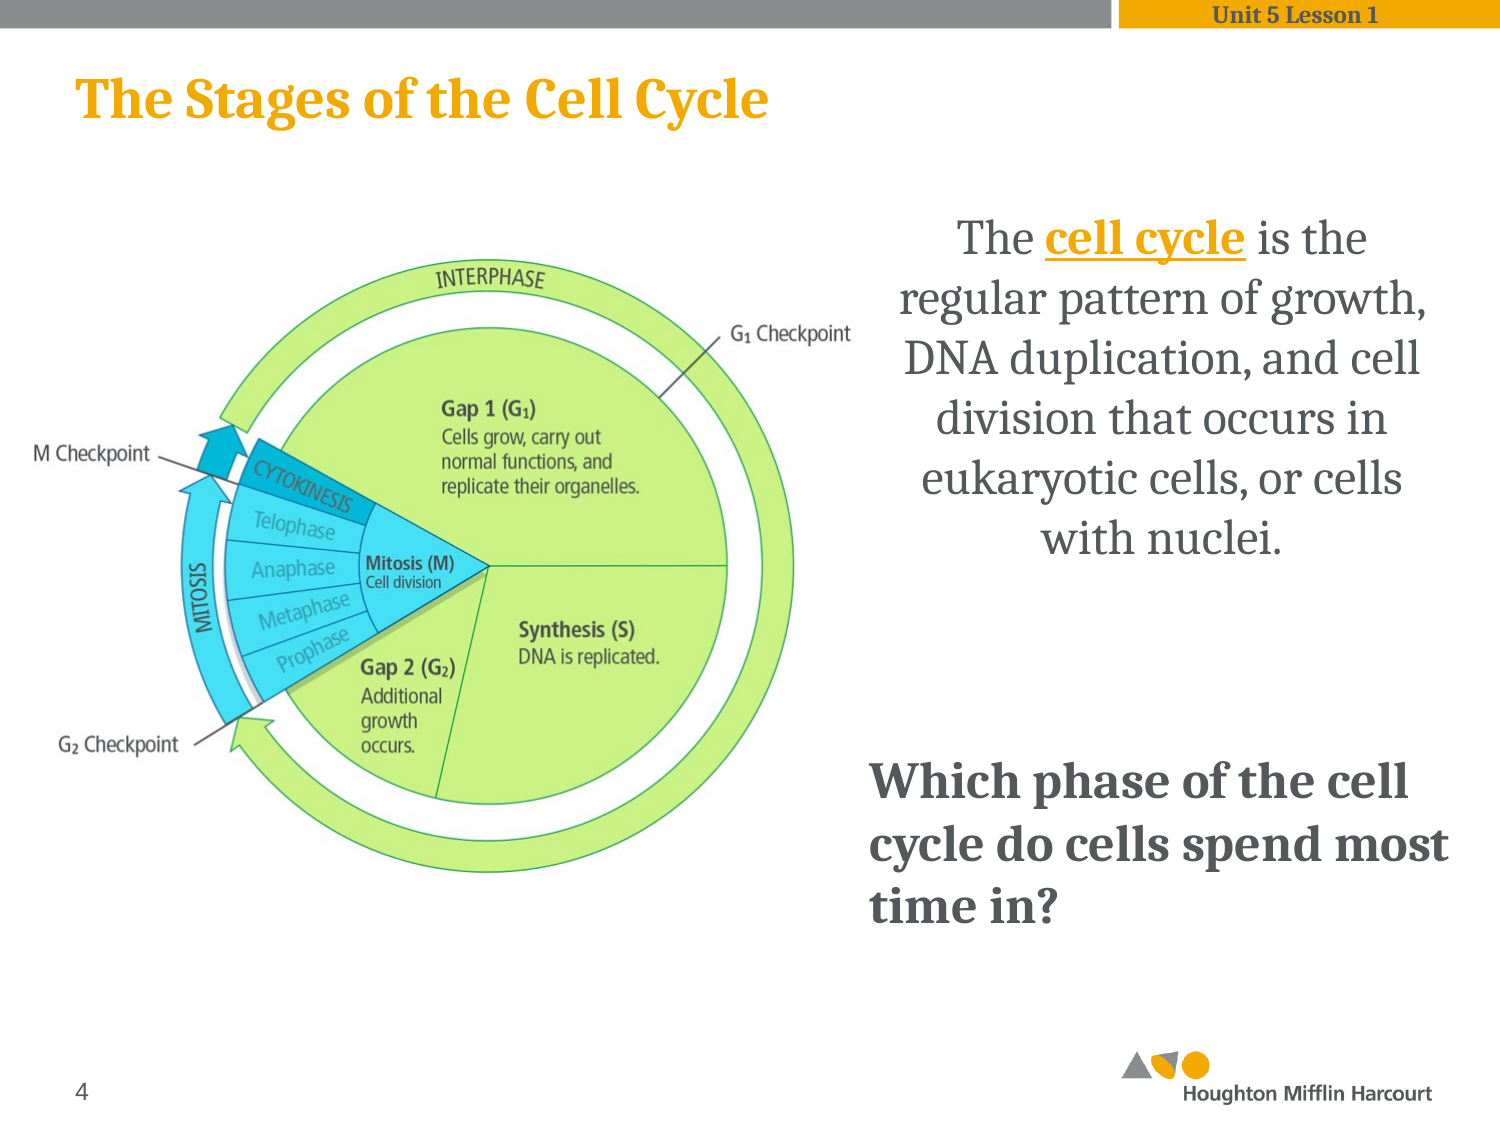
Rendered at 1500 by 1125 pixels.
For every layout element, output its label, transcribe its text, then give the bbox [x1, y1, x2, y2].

slide_number ‹#› [75, 1045, 187, 1106]
text_box The cell cycle is the regular pattern of growth, DNA duplication, and cell division that occurs in eukaryotic cells, or cells with nuclei. [862, 197, 1462, 703]
text_box Which phase of the cell cycle do cells spend most time in? [854, 739, 1470, 944]
picture [1119, 1049, 1434, 1107]
picture [0, 234, 885, 898]
text_box Unit 5 Lesson 1 [1197, 0, 1404, 36]
title The Stages of the Cell Cycle [75, 52, 1425, 156]
